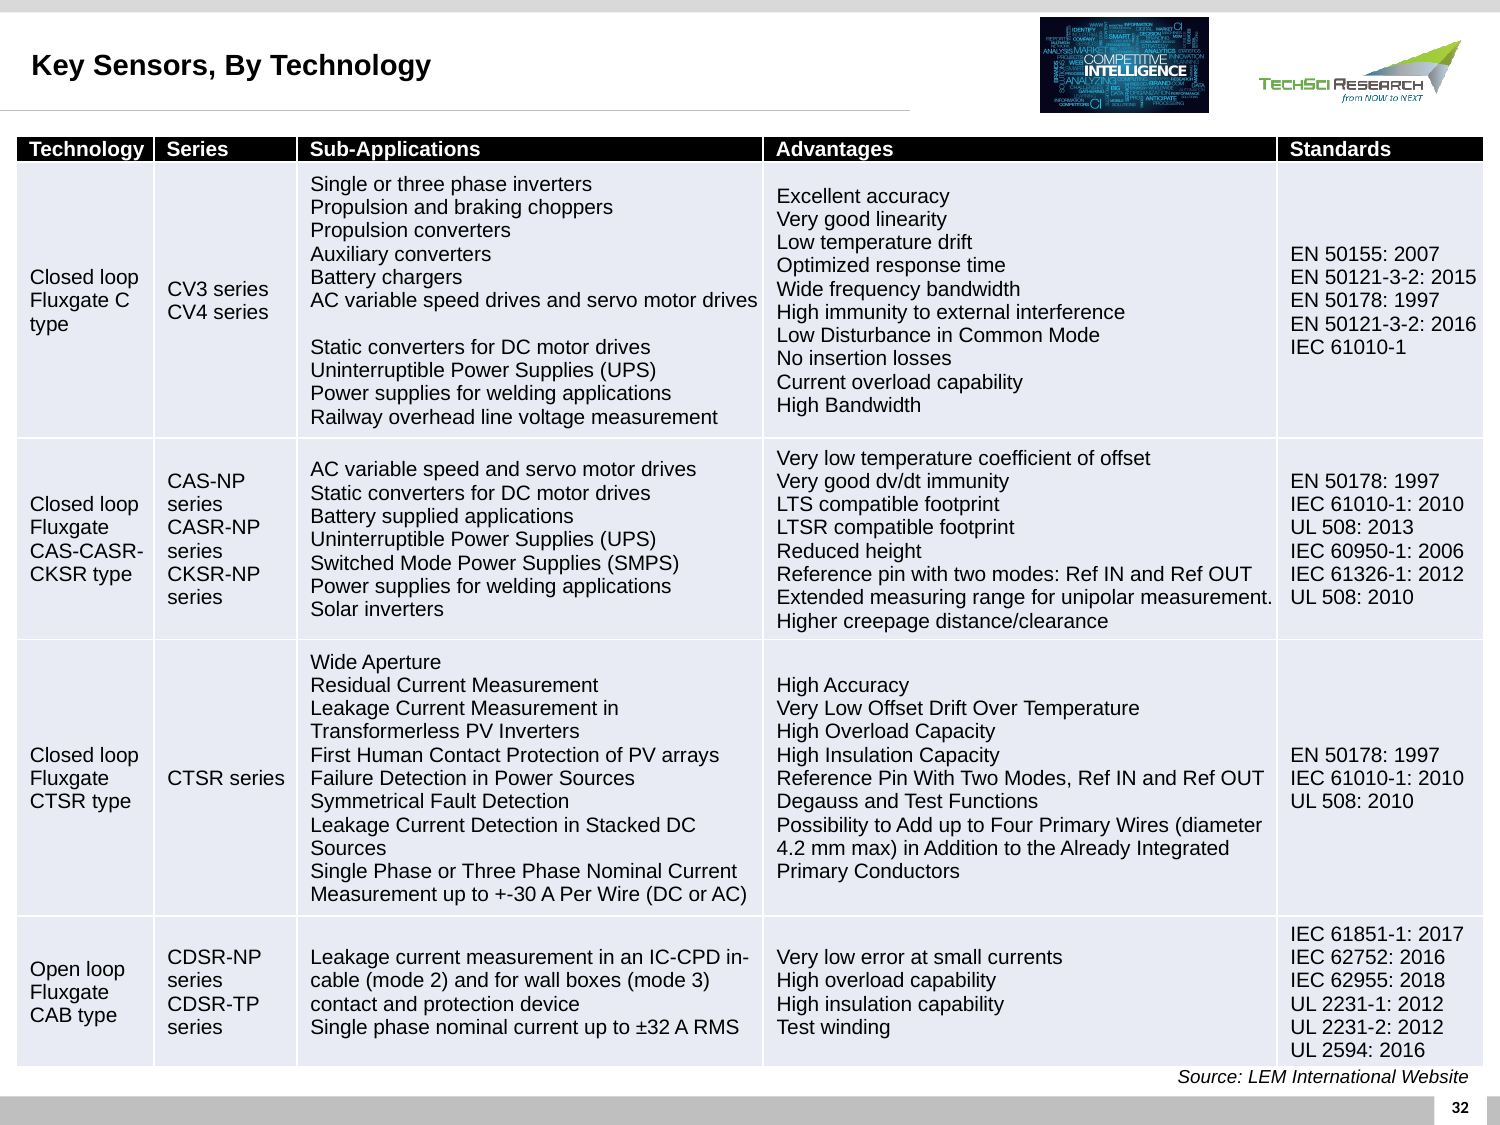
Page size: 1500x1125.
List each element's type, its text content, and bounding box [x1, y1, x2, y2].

table_cell EN 50178: 1997 IEC 61010-1: 2010 UL 508: 2013 IEC 60950-1: 2006 IEC 61326-1: 2012 UL 508: 2010 [1278, 439, 1483, 639]
picture [1040, 17, 1209, 113]
table_cell Wide Aperture Residual Current Measurement Leakage Current Measurement in Transformerless PV Inverters First Human Contact Protection of PV arrays Failure Detection in Power Sources Symmetrical Fault Detection Leakage Current Detection in Stacked DC Sources Single Phase or Three Phase Nominal Current Measurement up to +-30 A Per Wire (DC or AC) [298, 640, 762, 915]
picture [1257, 39, 1461, 104]
table_header Standards [1278, 137, 1483, 161]
table_header Sub-Applications [298, 137, 762, 161]
table_cell Closed loop Fluxgate CAS-CASR-CKSR type [17, 439, 153, 639]
table_cell CV3 series CV4 series [155, 163, 296, 437]
table_cell Very low error at small currents High overload capability High insulation capability Test winding [764, 917, 1276, 1066]
table_cell EN 50178: 1997 IEC 61010-1: 2010 UL 508: 2010 [1278, 640, 1483, 915]
table_header Series [155, 137, 296, 161]
table_header Advantages [764, 137, 1276, 161]
table_cell Closed loop Fluxgate CTSR type [17, 640, 153, 915]
table_cell Excellent accuracy Very good linearity Low temperature drift Optimized response time Wide frequency bandwidth High immunity to external interference Low Disturbance in Common Mode No insertion losses Current overload capability High Bandwidth [764, 163, 1276, 437]
text_box Source: LEM International Website [910, 1068, 1484, 1096]
table_cell EN 50155: 2007 EN 50121-3-2: 2015 EN 50178: 1997 EN 50121-3-2: 2016 IEC 61010-1 [1278, 163, 1483, 437]
table_cell Closed loop Fluxgate C type [17, 163, 153, 437]
table_cell Very low temperature coefficient of offset Very good dv/dt immunity LTS compatible footprint LTSR compatible footprint Reduced height Reference pin with two modes: Ref IN and Ref OUT Extended measuring range for unipolar measurement. Higher creepage distance/clearance [764, 439, 1276, 639]
list Key Sensors, By Technology [16, 37, 930, 94]
table_cell AC variable speed and servo motor drives Static converters for DC motor drives Battery supplied applications Uninterruptible Power Supplies (UPS) Switched Mode Power Supplies (SMPS) Power supplies for welding applications Solar inverters [298, 439, 762, 639]
table_cell CTSR series [155, 640, 296, 915]
table_cell IEC 61851-1: 2017 IEC 62752: 2016 IEC 62955: 2018 UL 2231-1: 2012 UL 2231-2: 2012 UL 2594: 2016 [1278, 917, 1483, 1066]
table_cell CAS-NP series CASR-NP series CKSR-NP series [155, 439, 296, 639]
table_cell CDSR-NP series CDSR-TP series [155, 917, 296, 1066]
table_header Technology [17, 137, 153, 161]
table_cell Leakage current measurement in an IC-CPD in-cable (mode 2) and for wall boxes (mode 3) contact and protection device Single phase nominal current up to ±32 A RMS [298, 917, 762, 1066]
table_cell High Accuracy Very Low Offset Drift Over Temperature High Overload Capacity High Insulation Capacity Reference Pin With Two Modes, Ref IN and Ref OUT Degauss and Test Functions Possibility to Add up to Four Primary Wires (diameter 4.2 mm max) in Addition to the Already Integrated Primary Conductors [764, 640, 1276, 915]
table_cell Single or three phase inverters Propulsion and braking choppers Propulsion converters Auxiliary converters Battery chargers AC variable speed drives and servo motor drives Static converters for DC motor drives Uninterruptible Power Supplies (UPS) Power supplies for welding applications Railway overhead line voltage measurement [298, 163, 762, 437]
table_cell Open loop Fluxgate CAB type [17, 917, 153, 1066]
